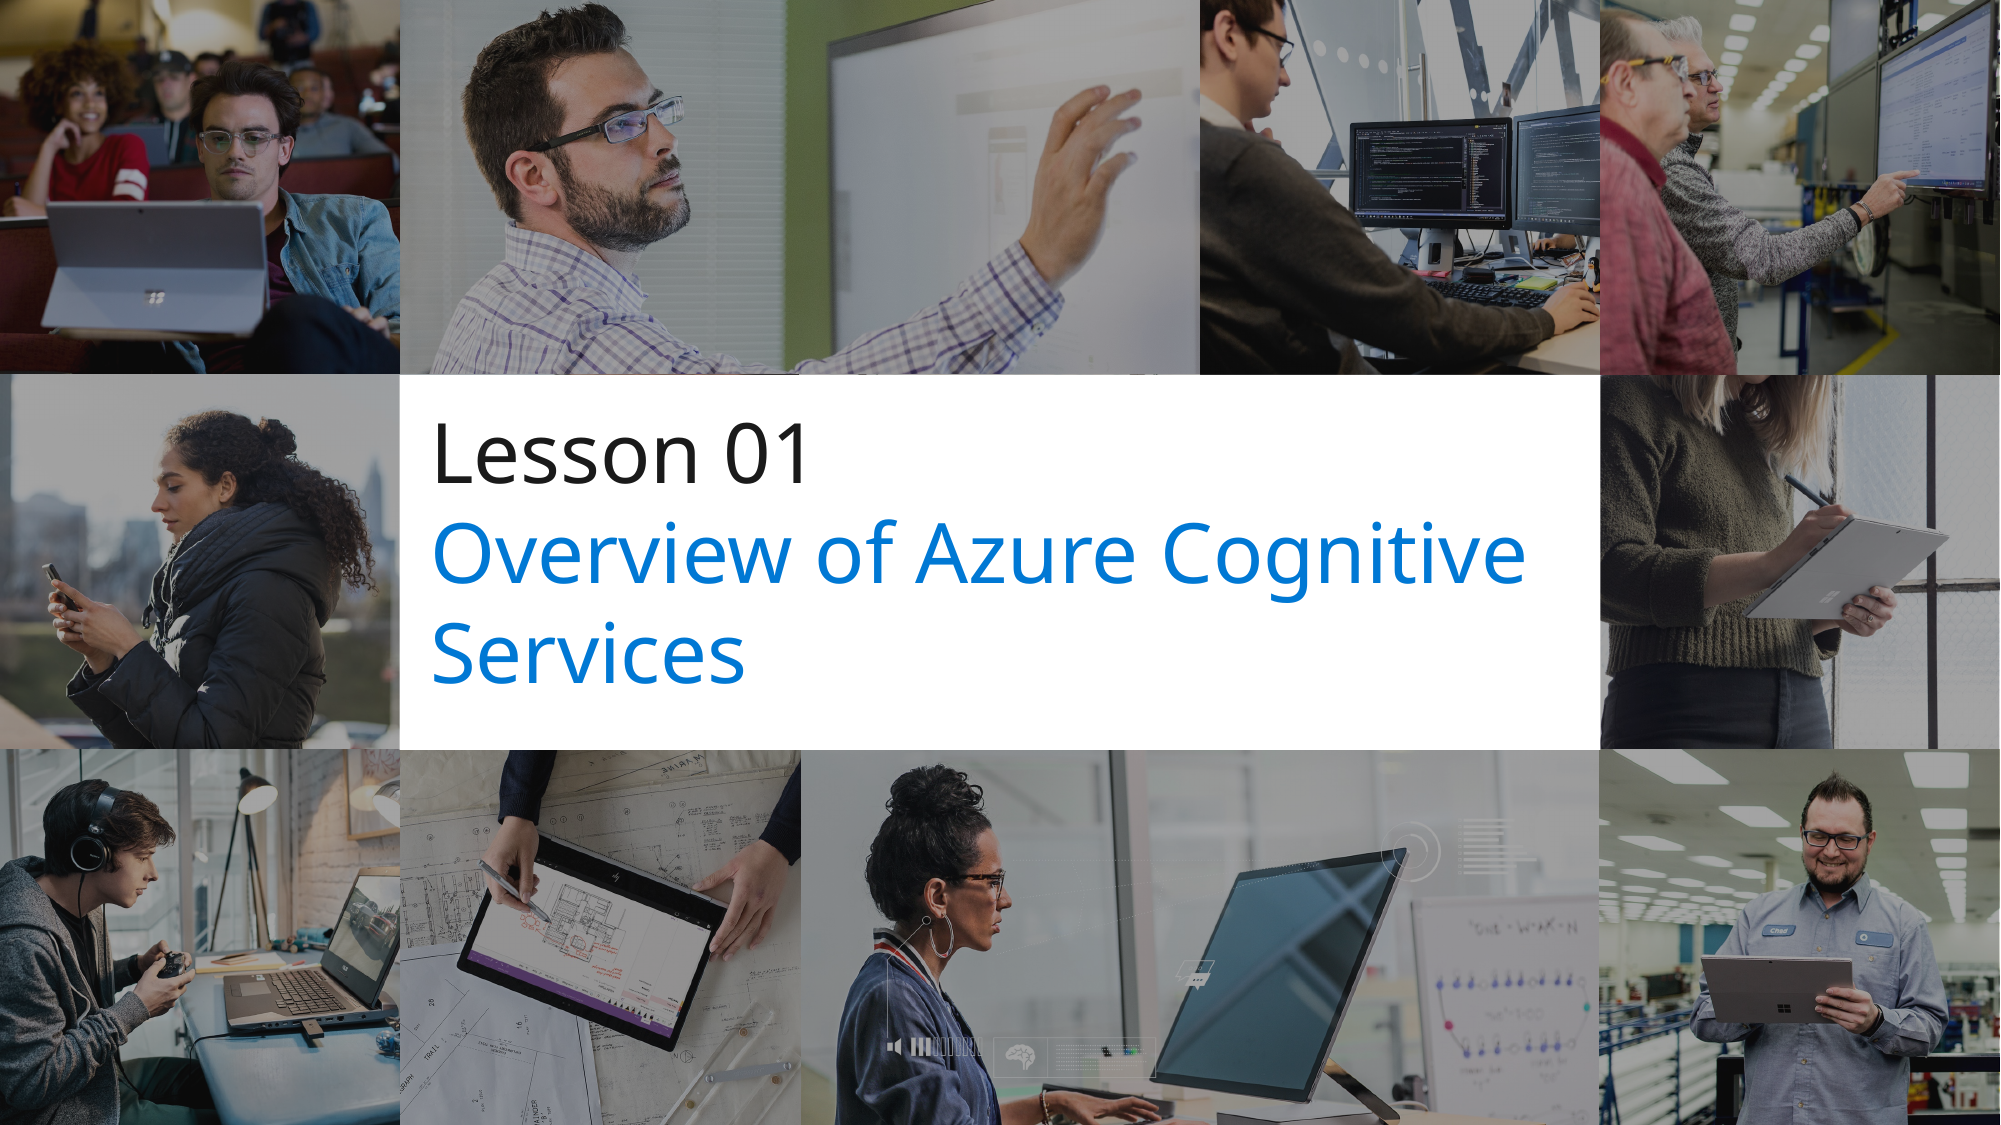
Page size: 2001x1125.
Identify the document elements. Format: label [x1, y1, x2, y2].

text_box [0, 0, 2000, 1125]
